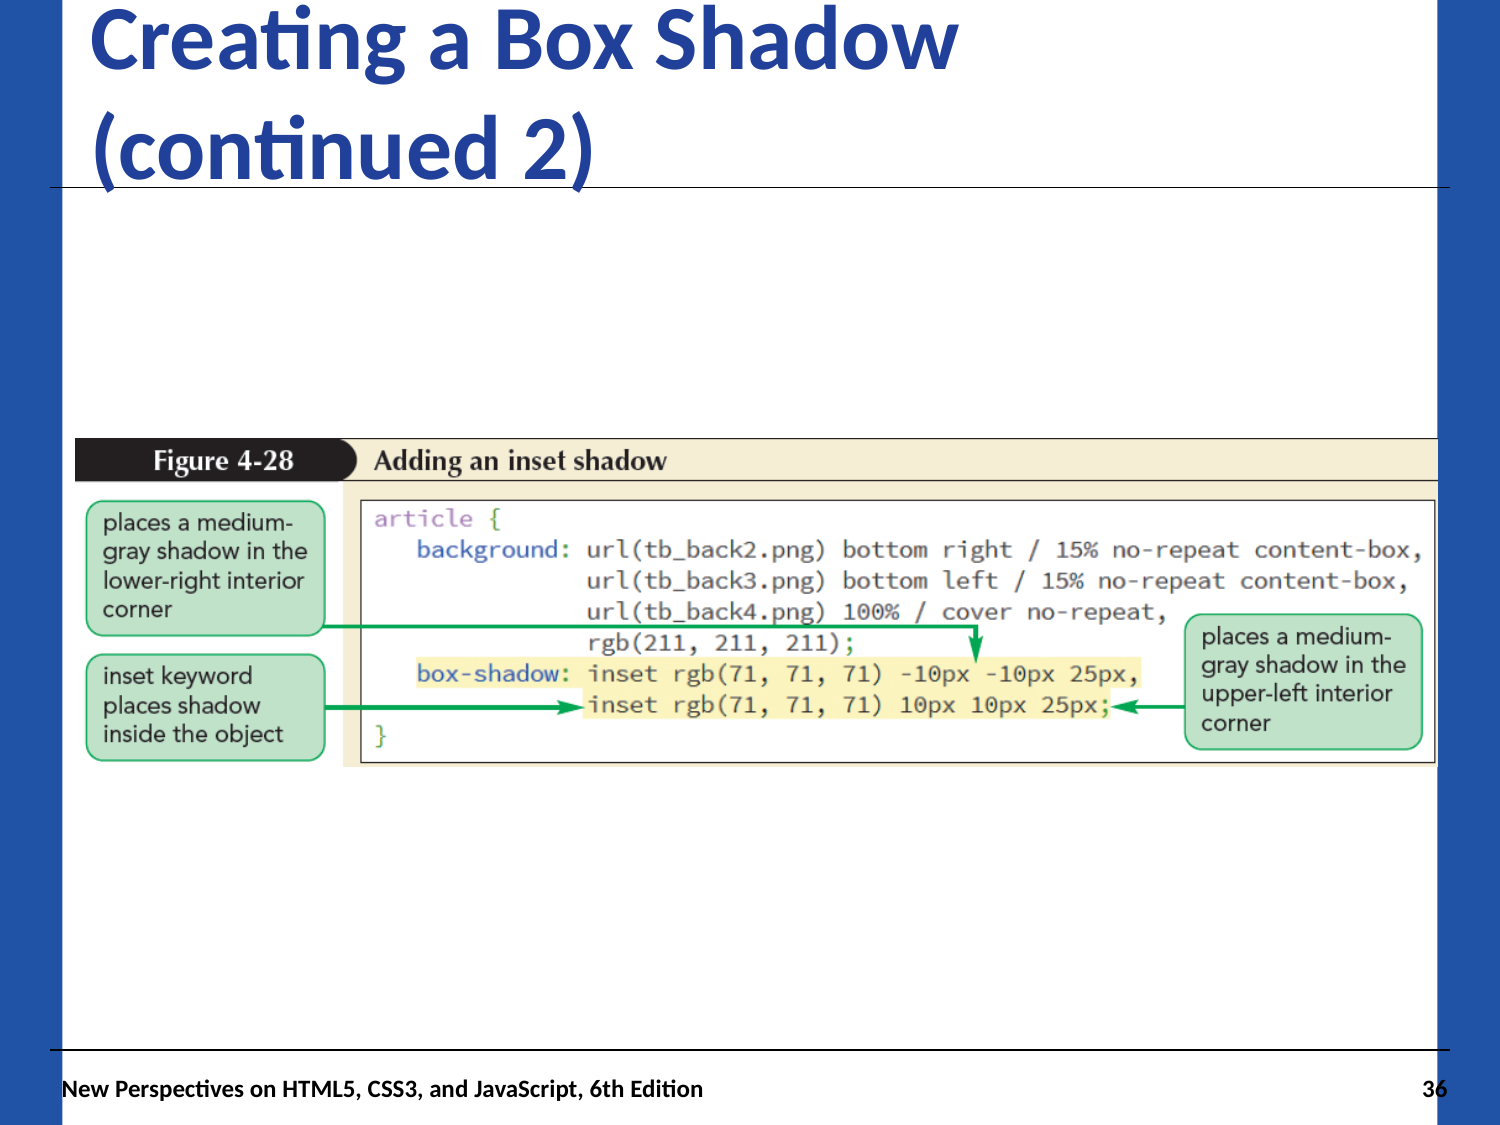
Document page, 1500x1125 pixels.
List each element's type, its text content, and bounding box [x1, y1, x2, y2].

slide_number 36 [1397, 1050, 1463, 1125]
title Creating a Box Shadow (continued 2) [74, 24, 1388, 151]
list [74, 437, 1438, 767]
footer New Perspectives on HTML5, CSS3, and JavaScript, 6th Edition [46, 1050, 1397, 1125]
